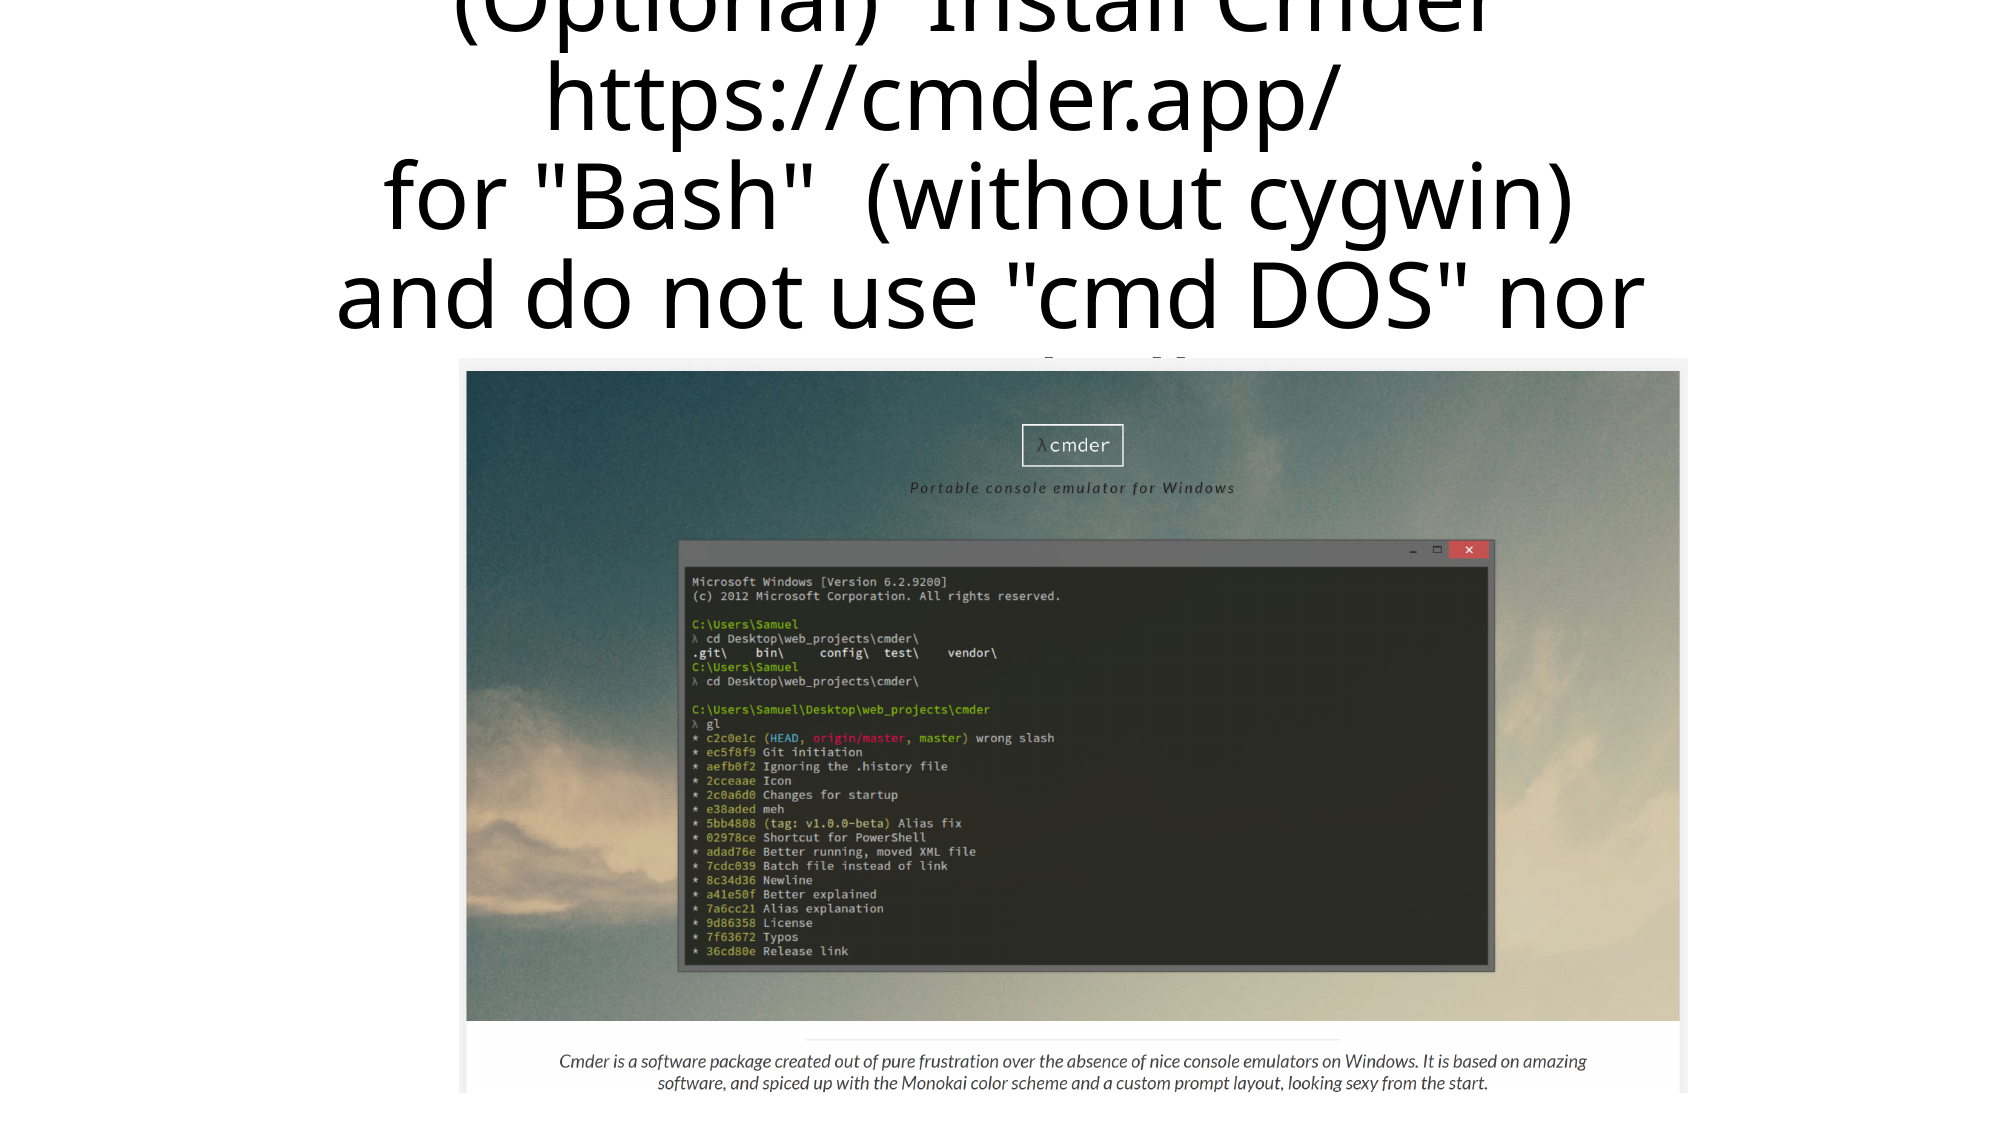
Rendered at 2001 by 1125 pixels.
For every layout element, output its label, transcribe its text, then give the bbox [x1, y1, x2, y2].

title (Optional) Install Cmder https://cmder.app/ for "Bash" (without cygwin) and do not use "cmd DOS" nor "PowerShell" !! [120, 0, 1863, 400]
picture [459, 358, 1688, 1093]
